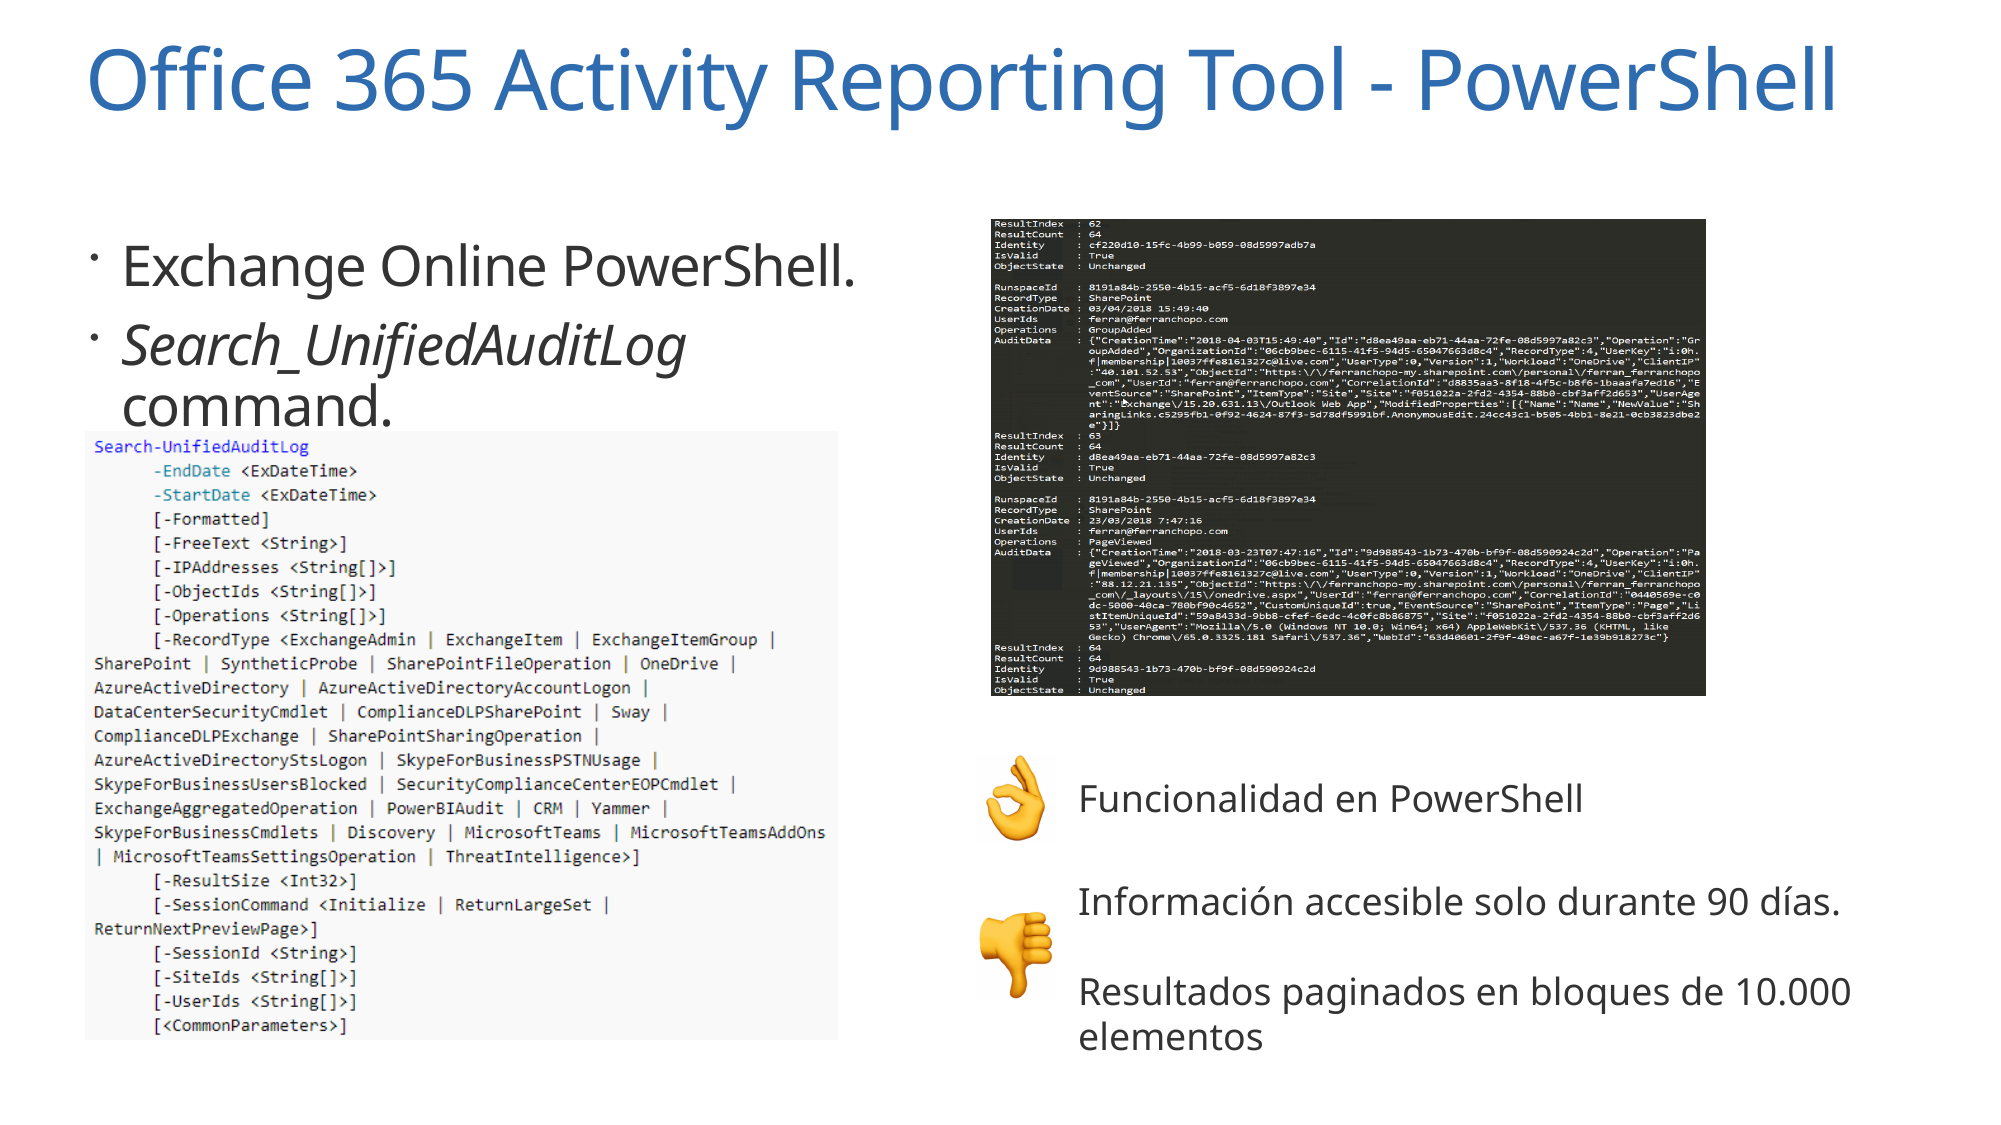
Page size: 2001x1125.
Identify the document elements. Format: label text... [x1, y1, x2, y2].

picture [991, 218, 1707, 697]
text_box Funcionalidad en PowerShell [1063, 767, 1634, 828]
text_box Información accesible solo durante 90 días. Resultados paginados en bloques de 10.000 elementos [1063, 870, 1953, 1066]
picture [976, 754, 1055, 842]
title Office 365 Activity Reporting Tool - PowerShell [85, 37, 1915, 161]
picture [84, 431, 838, 1040]
picture [976, 911, 1055, 999]
list Exchange Online PowerShell. Search_UnifiedAuditLog command. [85, 237, 952, 460]
